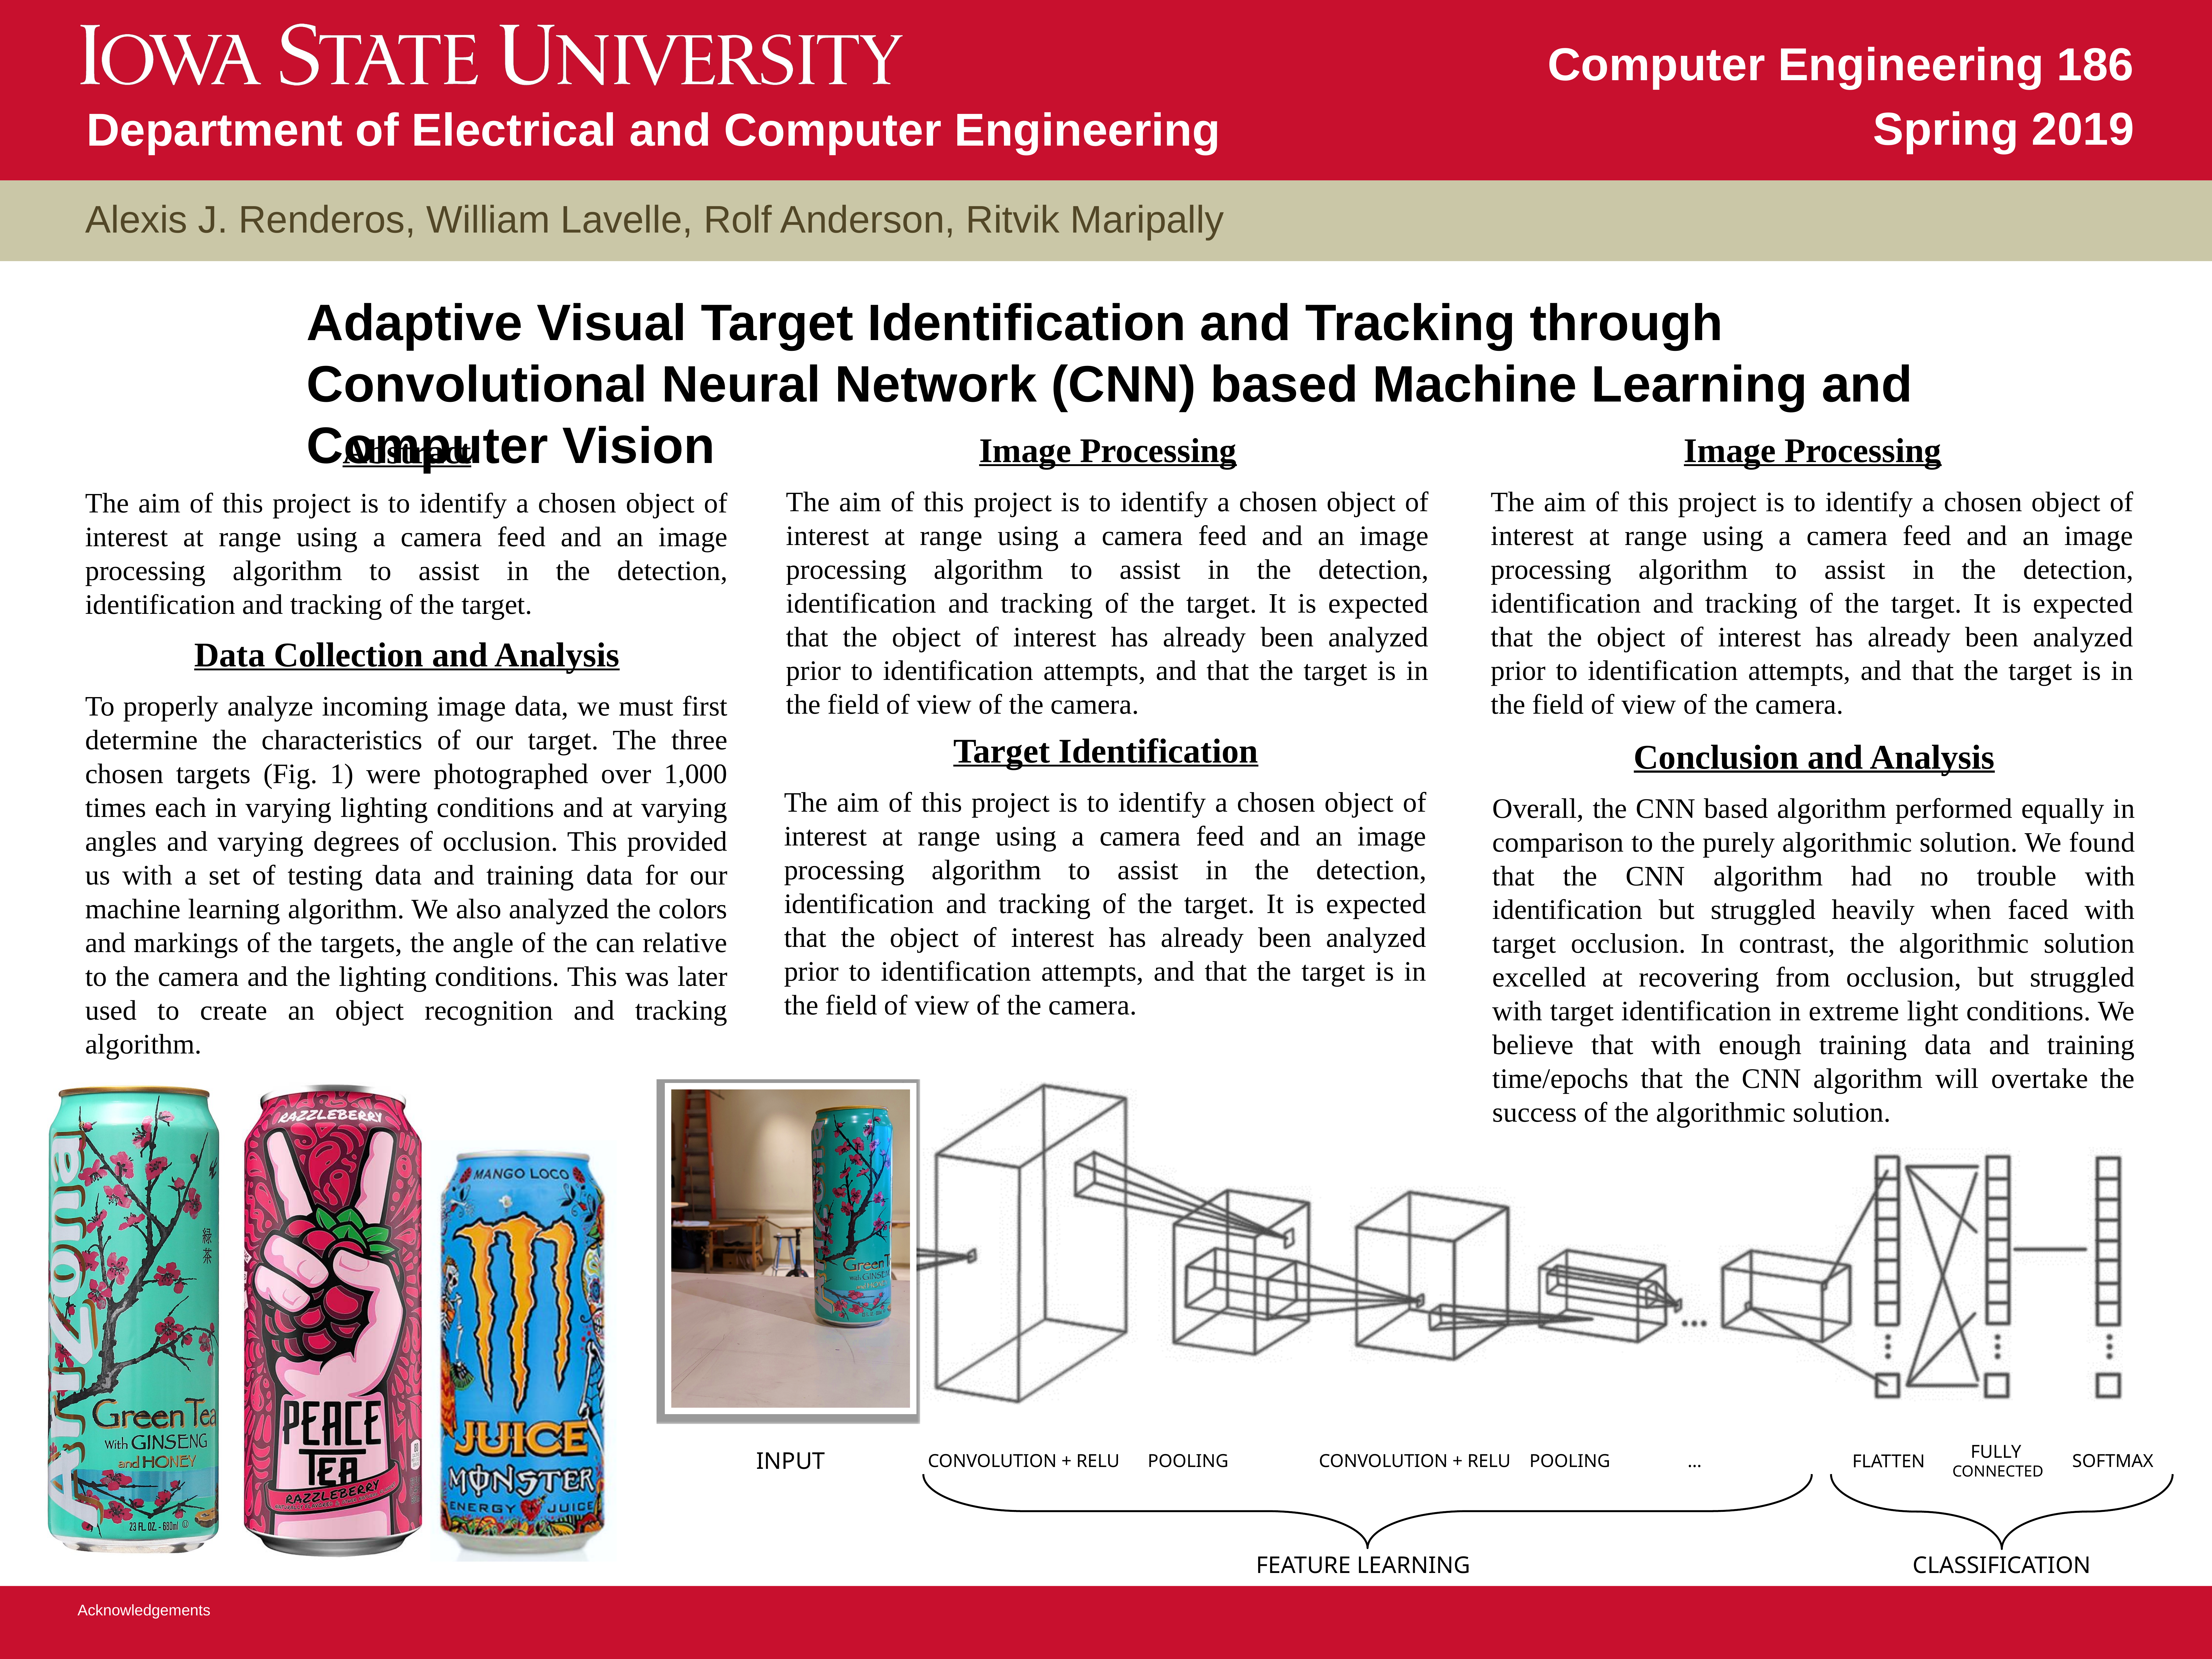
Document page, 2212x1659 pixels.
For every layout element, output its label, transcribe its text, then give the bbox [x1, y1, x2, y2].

text_box Image Processing The aim of this project is to identify a chosen object of interest at range using a camera feed and an image processing algorithm to assist in the detection, identification and tracking of the target. It is expected that the object of interest has already been analyzed prior to identification attempts, and that the target is in the field of view of the camera. [782, 425, 1434, 722]
text_box FLATTEN [1848, 1447, 1934, 1473]
picture [80, 24, 903, 85]
text_box FULLY CONNECTED [1902, 1437, 2094, 1482]
text_box INPUT [671, 1444, 910, 1476]
text_box Department of Electrical and Computer Engineering [82, 97, 1226, 158]
text_box [923, 1474, 1812, 1548]
text_box Target Identification The aim of this project is to identify a chosen object of interest at range using a camera feed and an image processing algorithm to assist in the detection, identification and tracking of the target. It is expected that the object of interest has already been analyzed prior to identification attempts, and that the target is in the field of view of the camera. [779, 726, 1432, 1022]
text_box Acknowledgements [73, 1602, 810, 1621]
text_box Computer Engineering 186 Spring 2019 [1171, 45, 2139, 155]
text_box Alexis J. Renderos, William Lavelle, Rolf Anderson, Ritvik Maripally [80, 192, 2047, 243]
picture [631, 1081, 2123, 1408]
text_box Data Collection and Analysis To properly analyze incoming image data, we must first determine the characteristics of our target. The three chosen targets (Fig. 1) were photographed over 1,000 times each in varying lighting conditions and at varying angles and varying degrees of occlusion. This provided us with a set of testing data and training data for our machine learning algorithm. We also analyzed the colors and markings of the targets, the angle of the can relative to the camera and the lighting conditions. This was later used to create an object recognition and tracking algorithm. [80, 629, 733, 1062]
text_box Abstract The aim of this project is to identify a chosen object of interest at range using a camera feed and an image processing algorithm to assist in the detection, identification and tracking of the target. [80, 427, 733, 622]
text_box CLASSIFICATION [1831, 1547, 2173, 1580]
text_box FEATURE LEARNING [923, 1548, 1804, 1580]
picture [38, 1081, 231, 1556]
text_box CONVOLUTION + RELU POOLING … [1314, 1447, 1888, 1473]
text_box Conclusion and Analysis Overall, the CNN based algorithm performed equally in comparison to the purely algorithmic solution. We found that the CNN algorithm had no trouble with identification but struggled heavily when faced with target occlusion. In contrast, the algorithmic solution excelled at recovering from occlusion, but struggled with target identification in extreme light conditions. We believe that with enough training data and training time/epochs that the CNN algorithm will overtake the success of the algorithmic solution. [1488, 732, 2141, 1130]
text_box SOFTMAX [2067, 1447, 2163, 1473]
text_box Adaptive Visual Target Identification and Tracking through Convolutional Neural Network (CNN) based Machine Learning and Computer Vision [302, 287, 1919, 476]
text_box Image Processing The aim of this project is to identify a chosen object of interest at range using a camera feed and an image processing algorithm to assist in the detection, identification and tracking of the target. It is expected that the object of interest has already been analyzed prior to identification attempts, and that the target is in the field of view of the camera. [1486, 425, 2139, 722]
text_box [1831, 1474, 2173, 1547]
picture [234, 1082, 617, 1562]
text_box CONVOLUTION + RELU POOLING [923, 1447, 1314, 1473]
